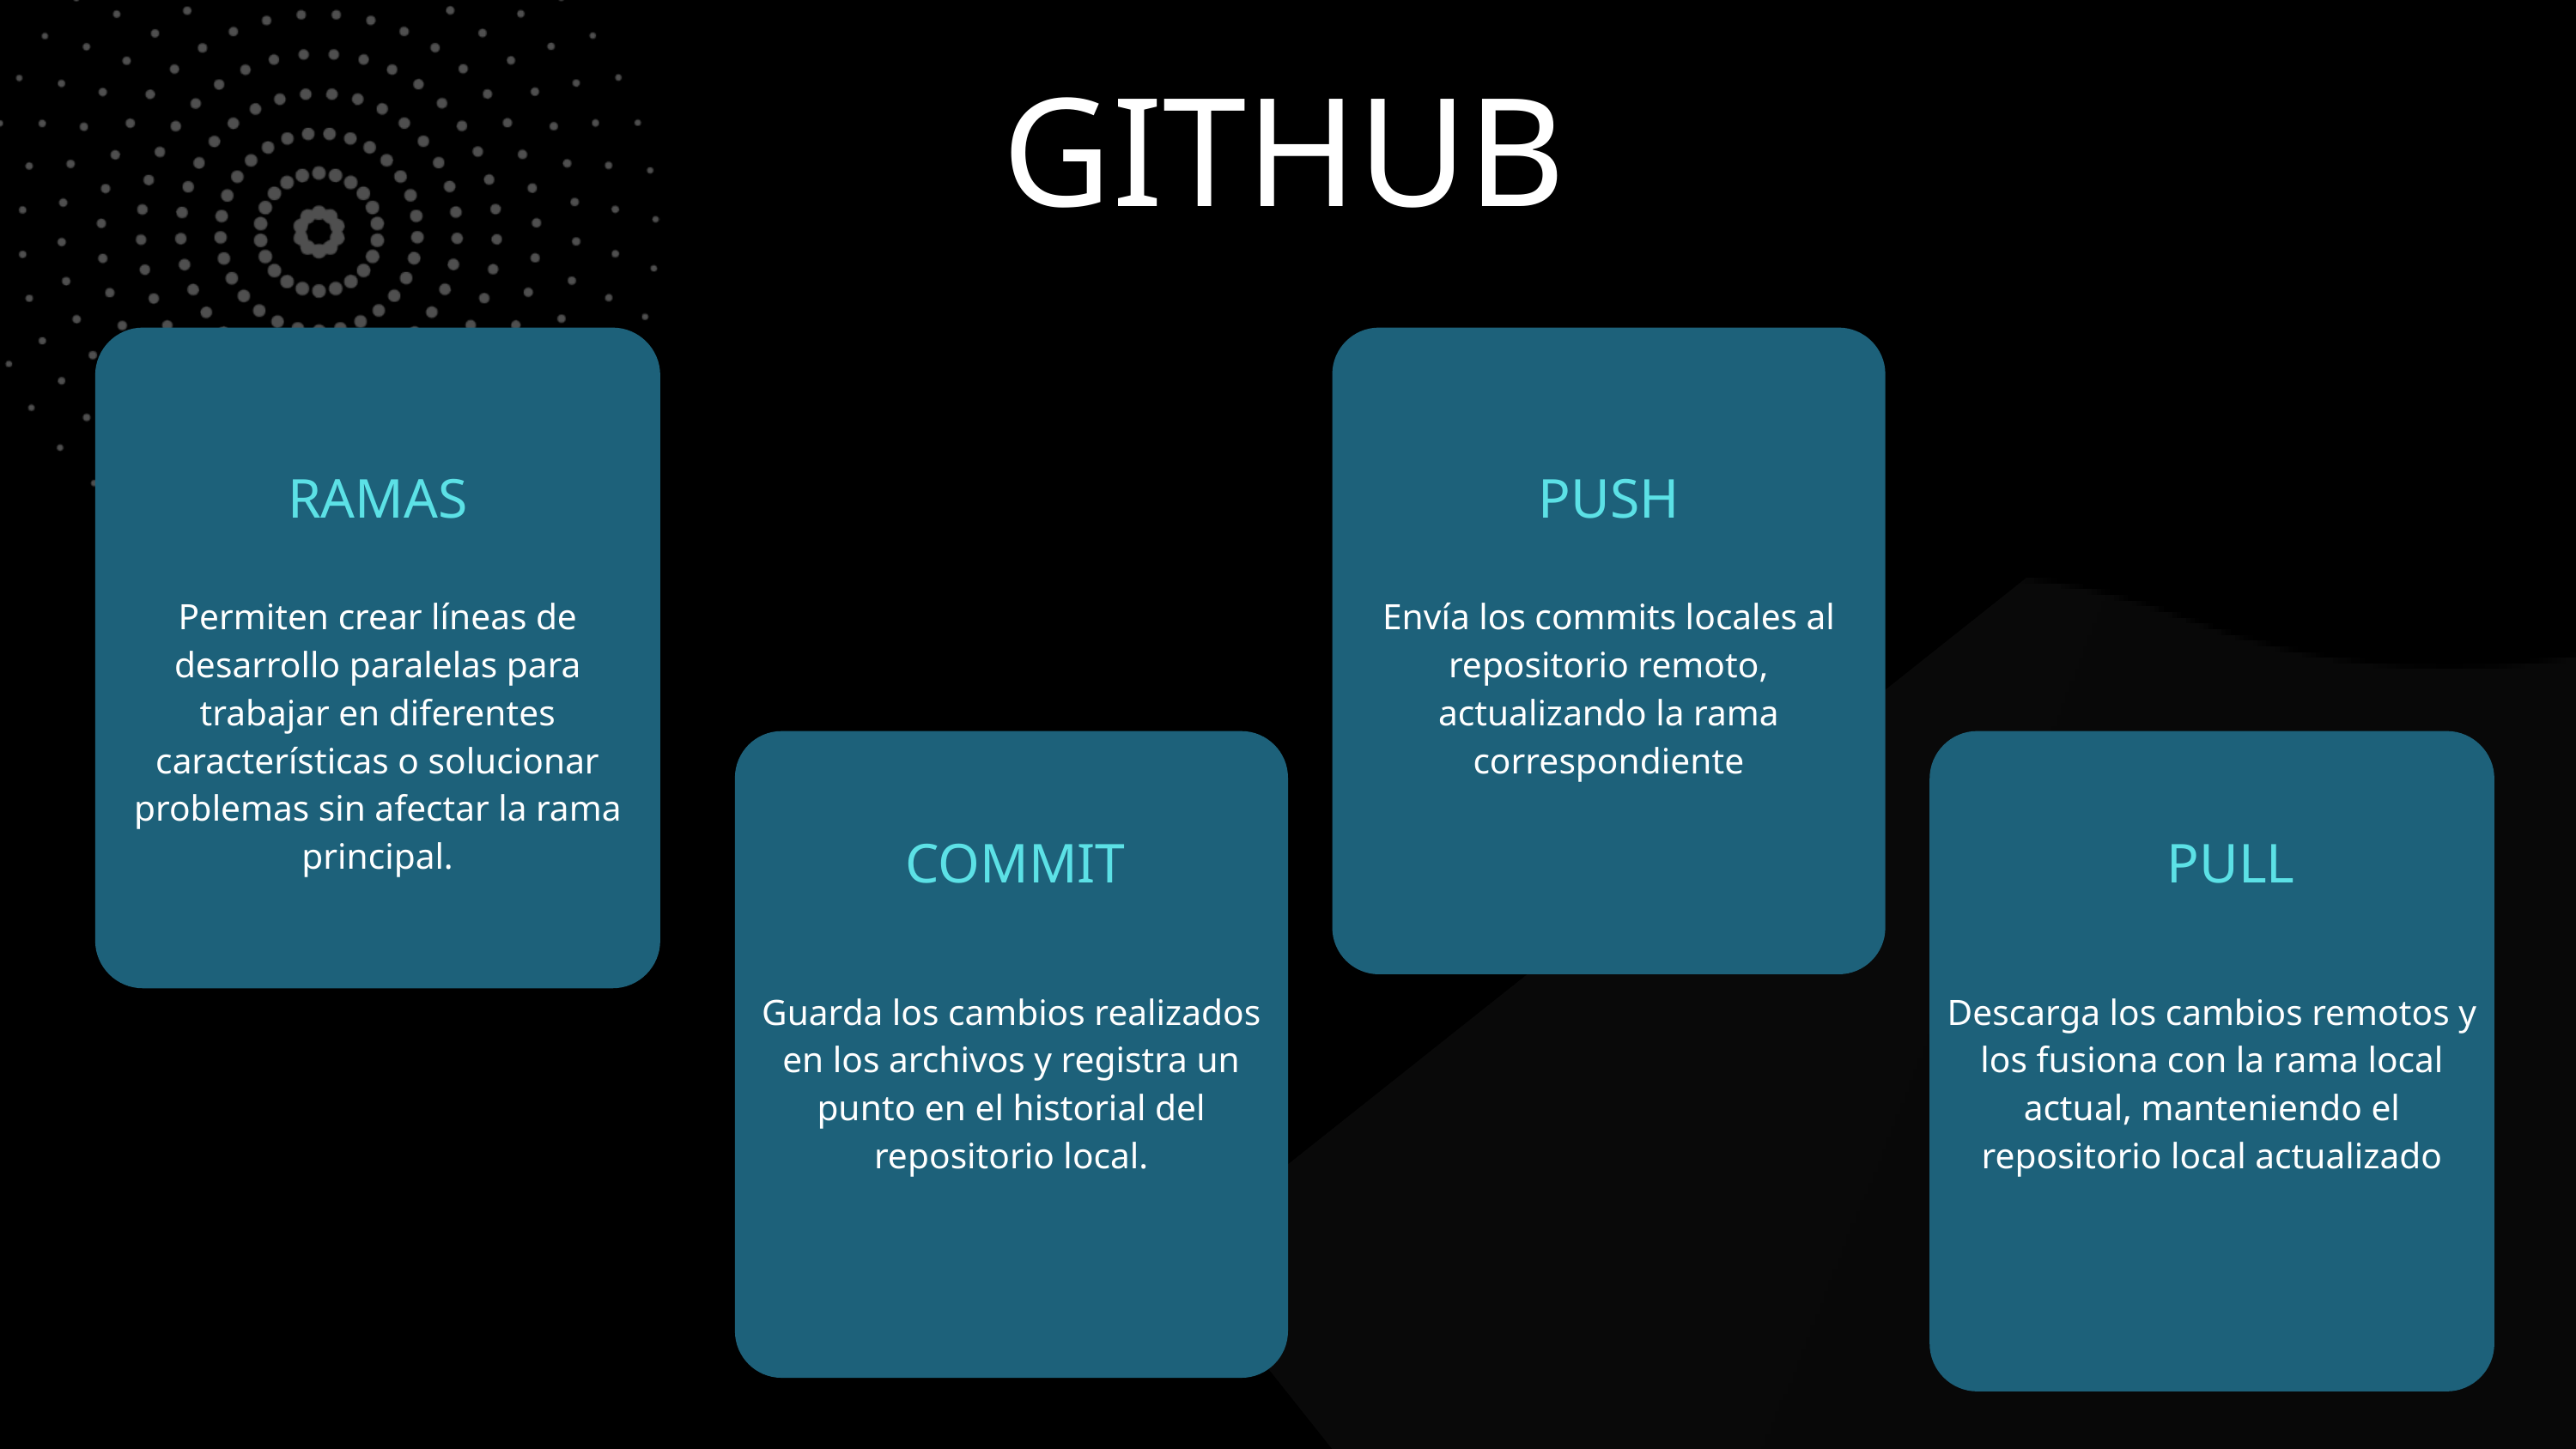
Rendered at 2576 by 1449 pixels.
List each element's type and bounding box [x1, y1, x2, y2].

text_box [0, 0, 2576, 1449]
text_box [1332, 327, 1886, 975]
text_box [734, 731, 1289, 1379]
text_box [94, 327, 661, 989]
text_box [1929, 731, 2495, 1392]
